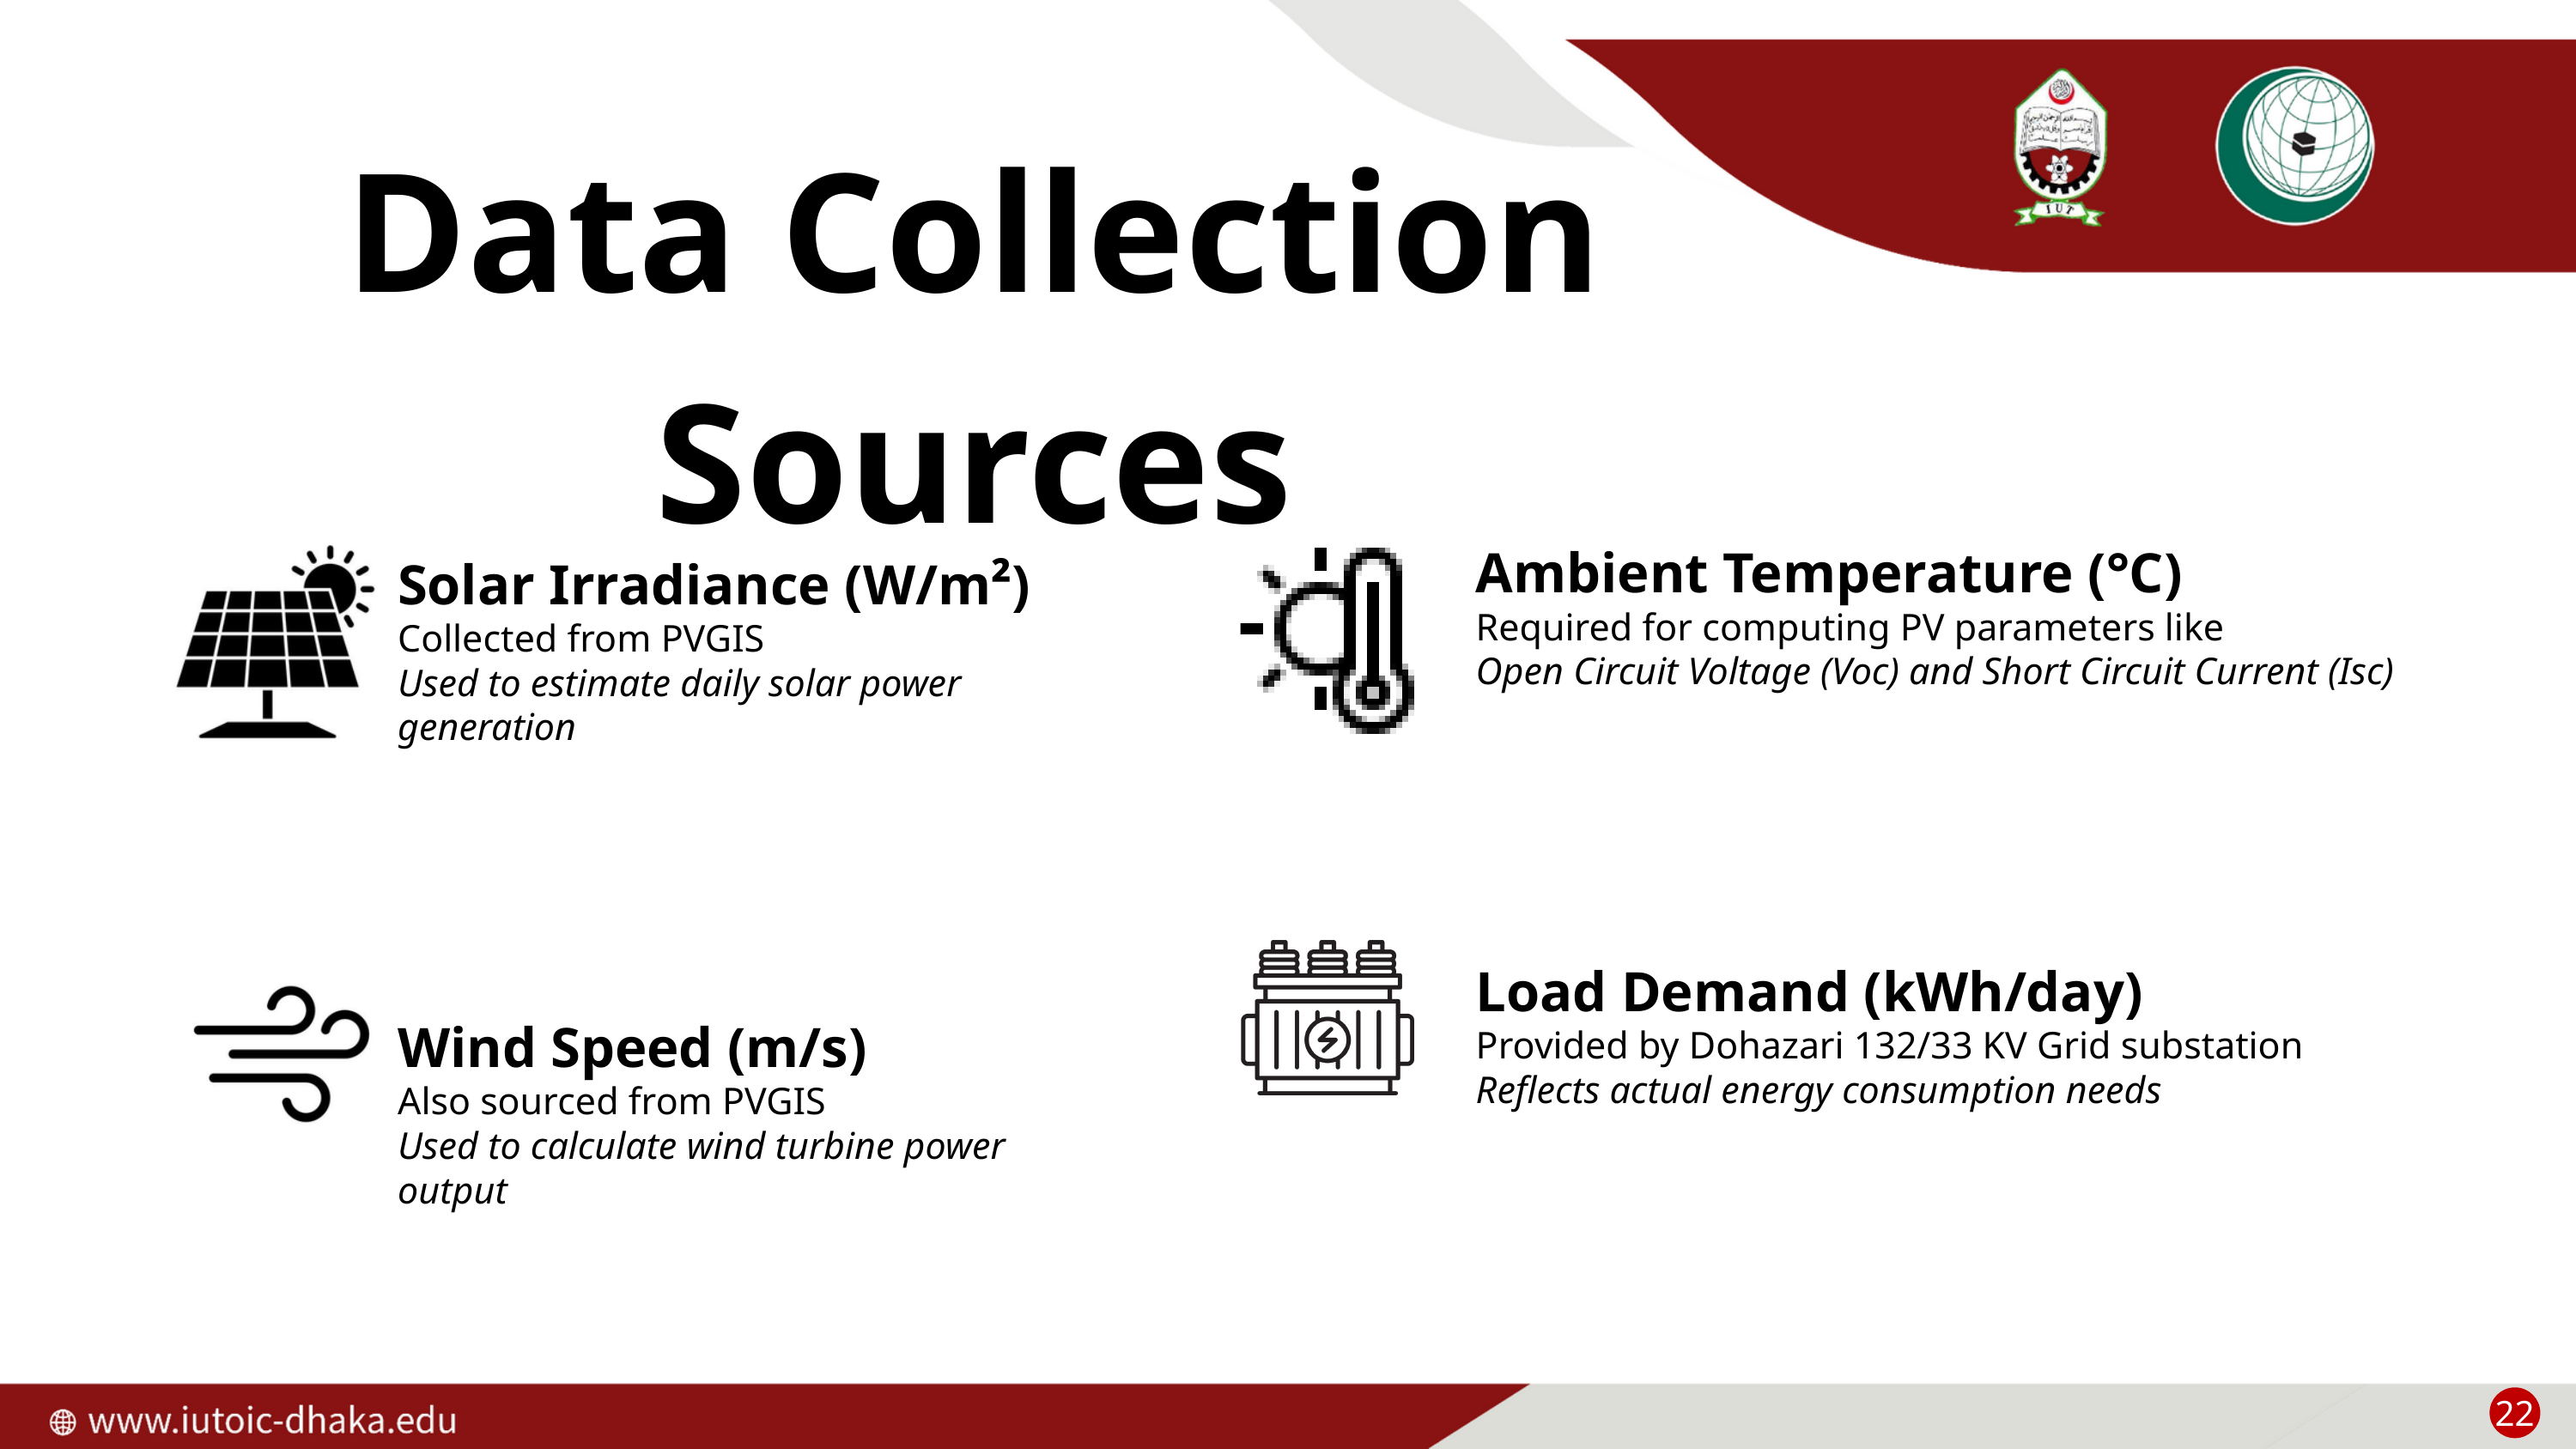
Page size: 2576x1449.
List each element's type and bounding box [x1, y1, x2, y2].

text_box [0, 0, 2576, 1449]
text_box [2489, 1387, 2541, 1439]
